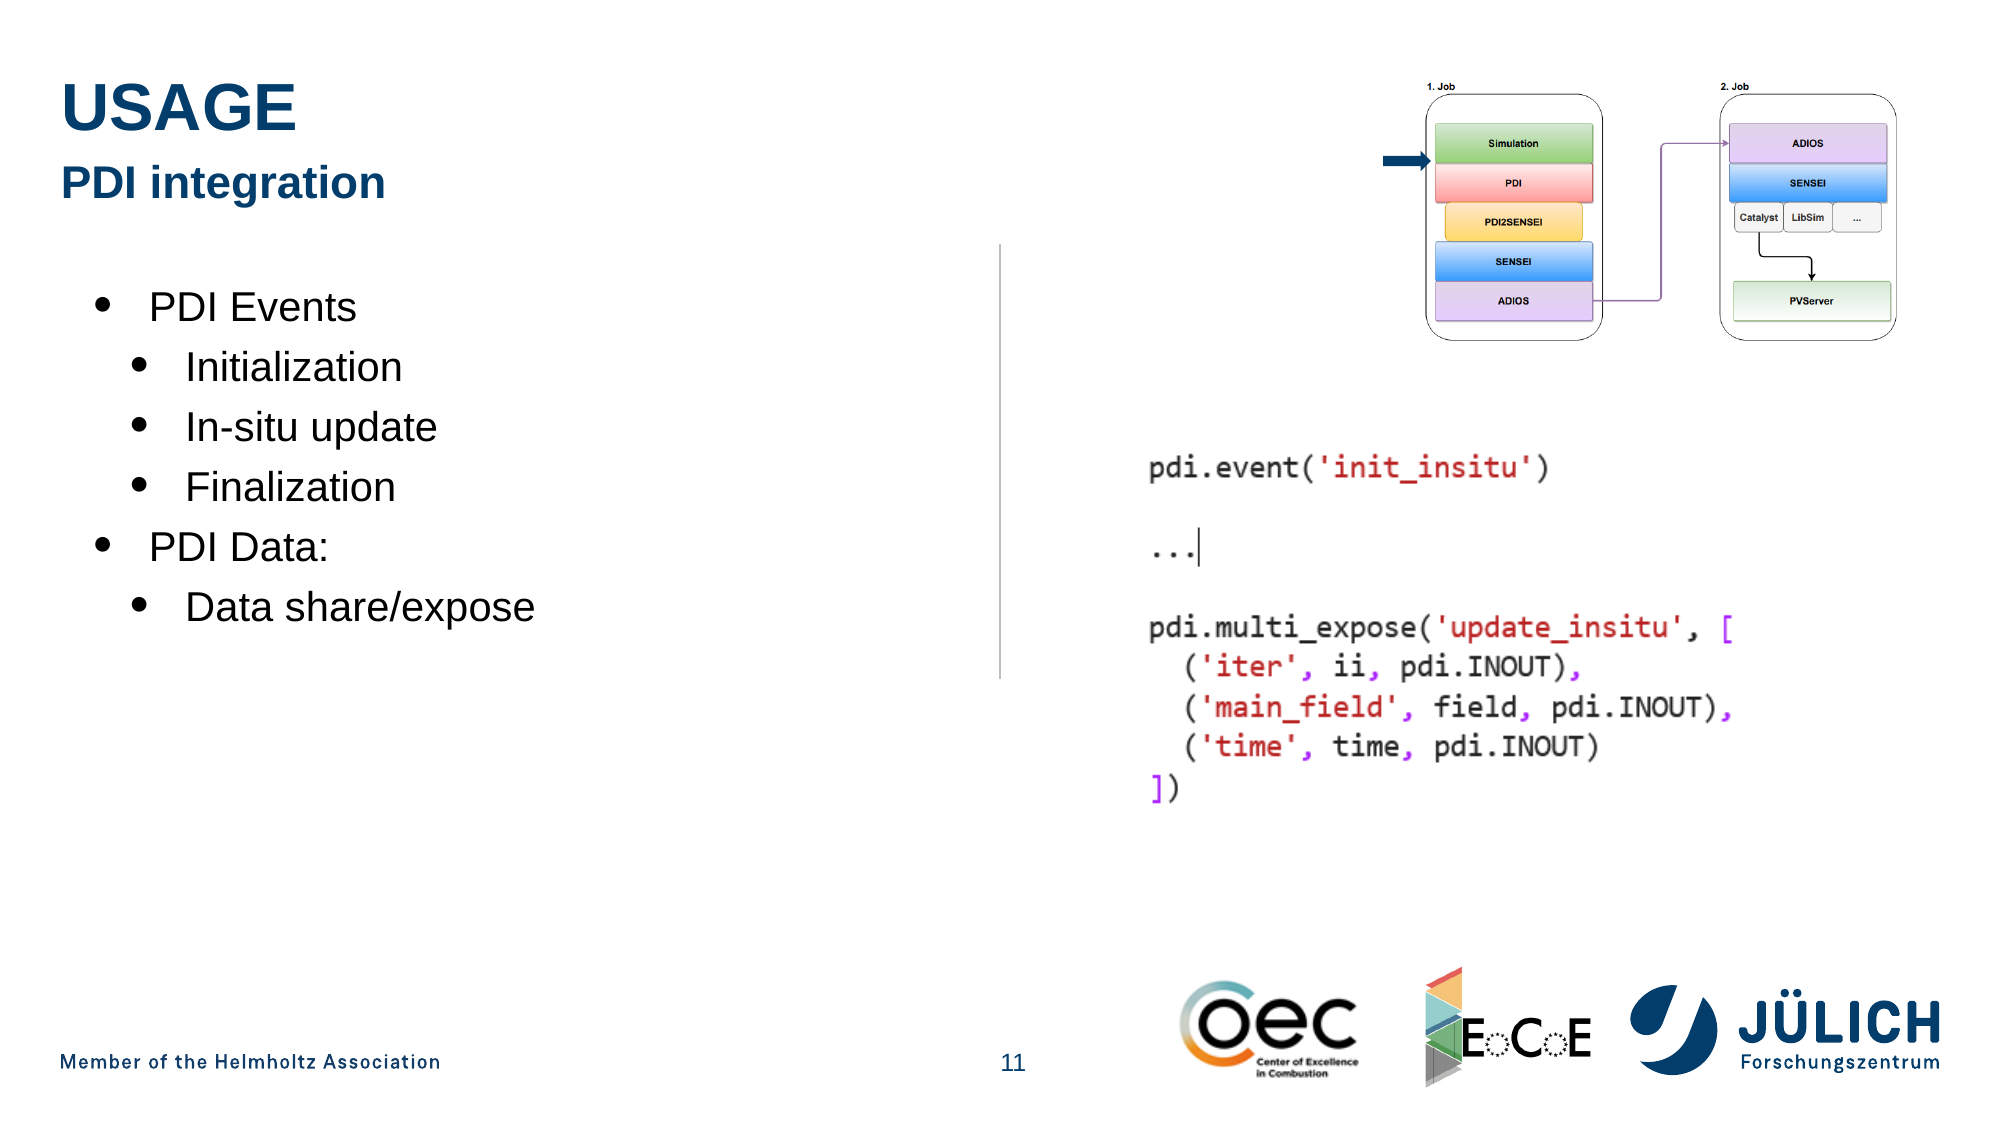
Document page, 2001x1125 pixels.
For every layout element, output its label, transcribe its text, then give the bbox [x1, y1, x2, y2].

picture [1177, 979, 1362, 1081]
text_box [1382, 148, 1425, 174]
picture [1106, 426, 1815, 888]
list PDI Events Initialization In-situ update Finalization PDI Data: Data share/expose [90, 283, 999, 657]
picture [1425, 966, 1591, 1088]
slide_number 11 [954, 1046, 1073, 1084]
text_box PDI integration [60, 145, 1425, 230]
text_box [1425, 80, 1897, 341]
text_box USAGE [60, 53, 1940, 238]
